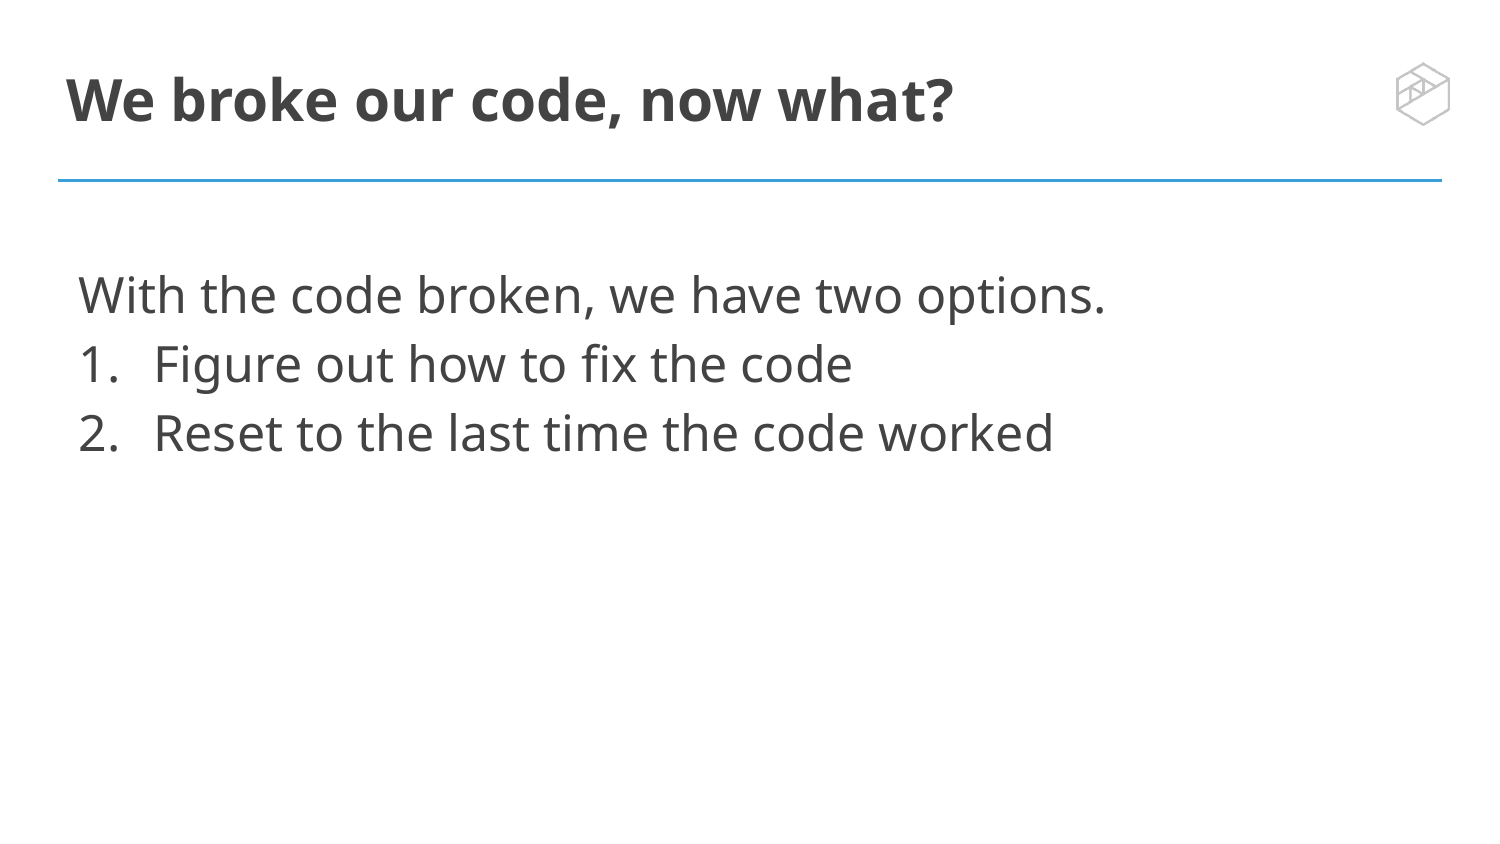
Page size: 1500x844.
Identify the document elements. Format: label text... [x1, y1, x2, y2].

picture [1396, 62, 1451, 126]
list With the code broken, we have two options. Figure out how to fix the code Reset to the last time the code worked [51, 239, 1449, 675]
title We broke our code, now what? [51, 48, 1135, 142]
